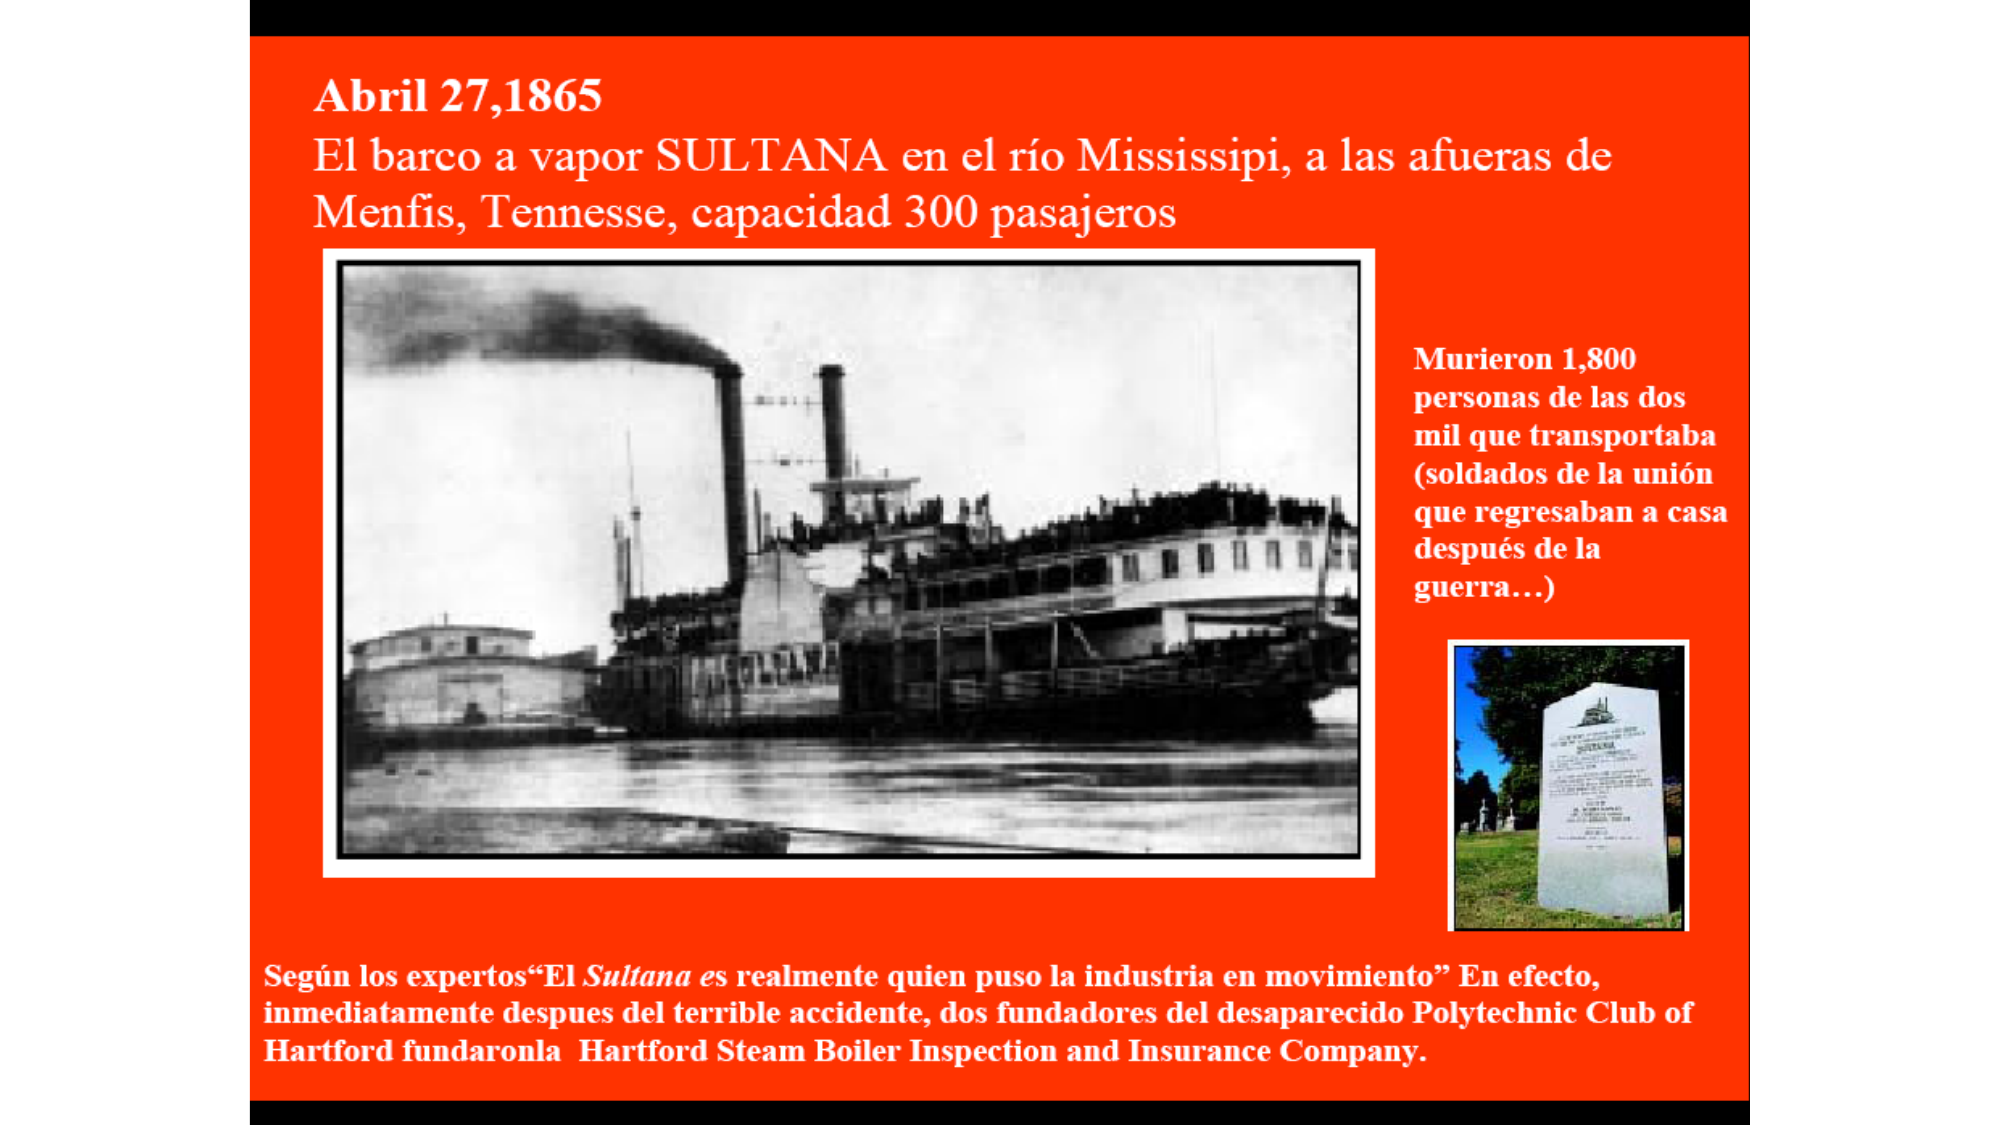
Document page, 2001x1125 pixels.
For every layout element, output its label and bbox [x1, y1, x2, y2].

list [249, 0, 1750, 1125]
